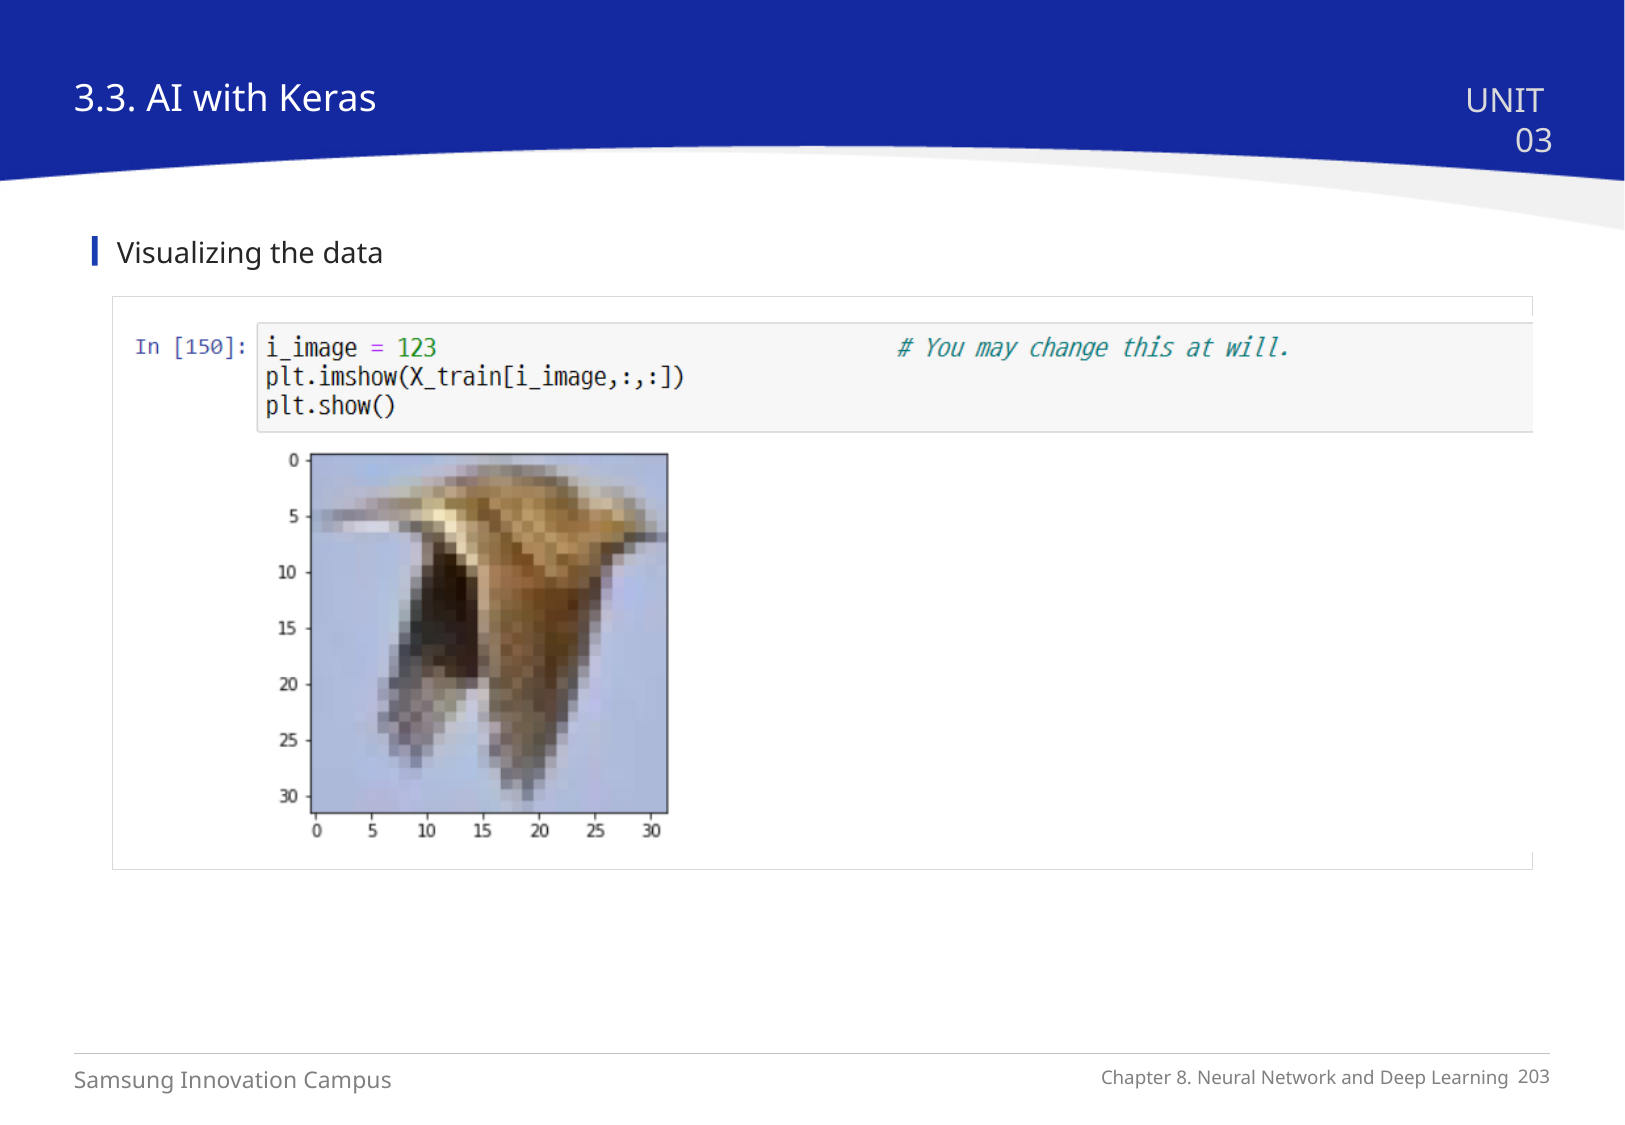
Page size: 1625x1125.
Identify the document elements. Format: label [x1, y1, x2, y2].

text_box [91, 234, 1533, 270]
text_box [112, 296, 1533, 870]
picture [0, 0, 1625, 1125]
text_box [73, 73, 1554, 120]
